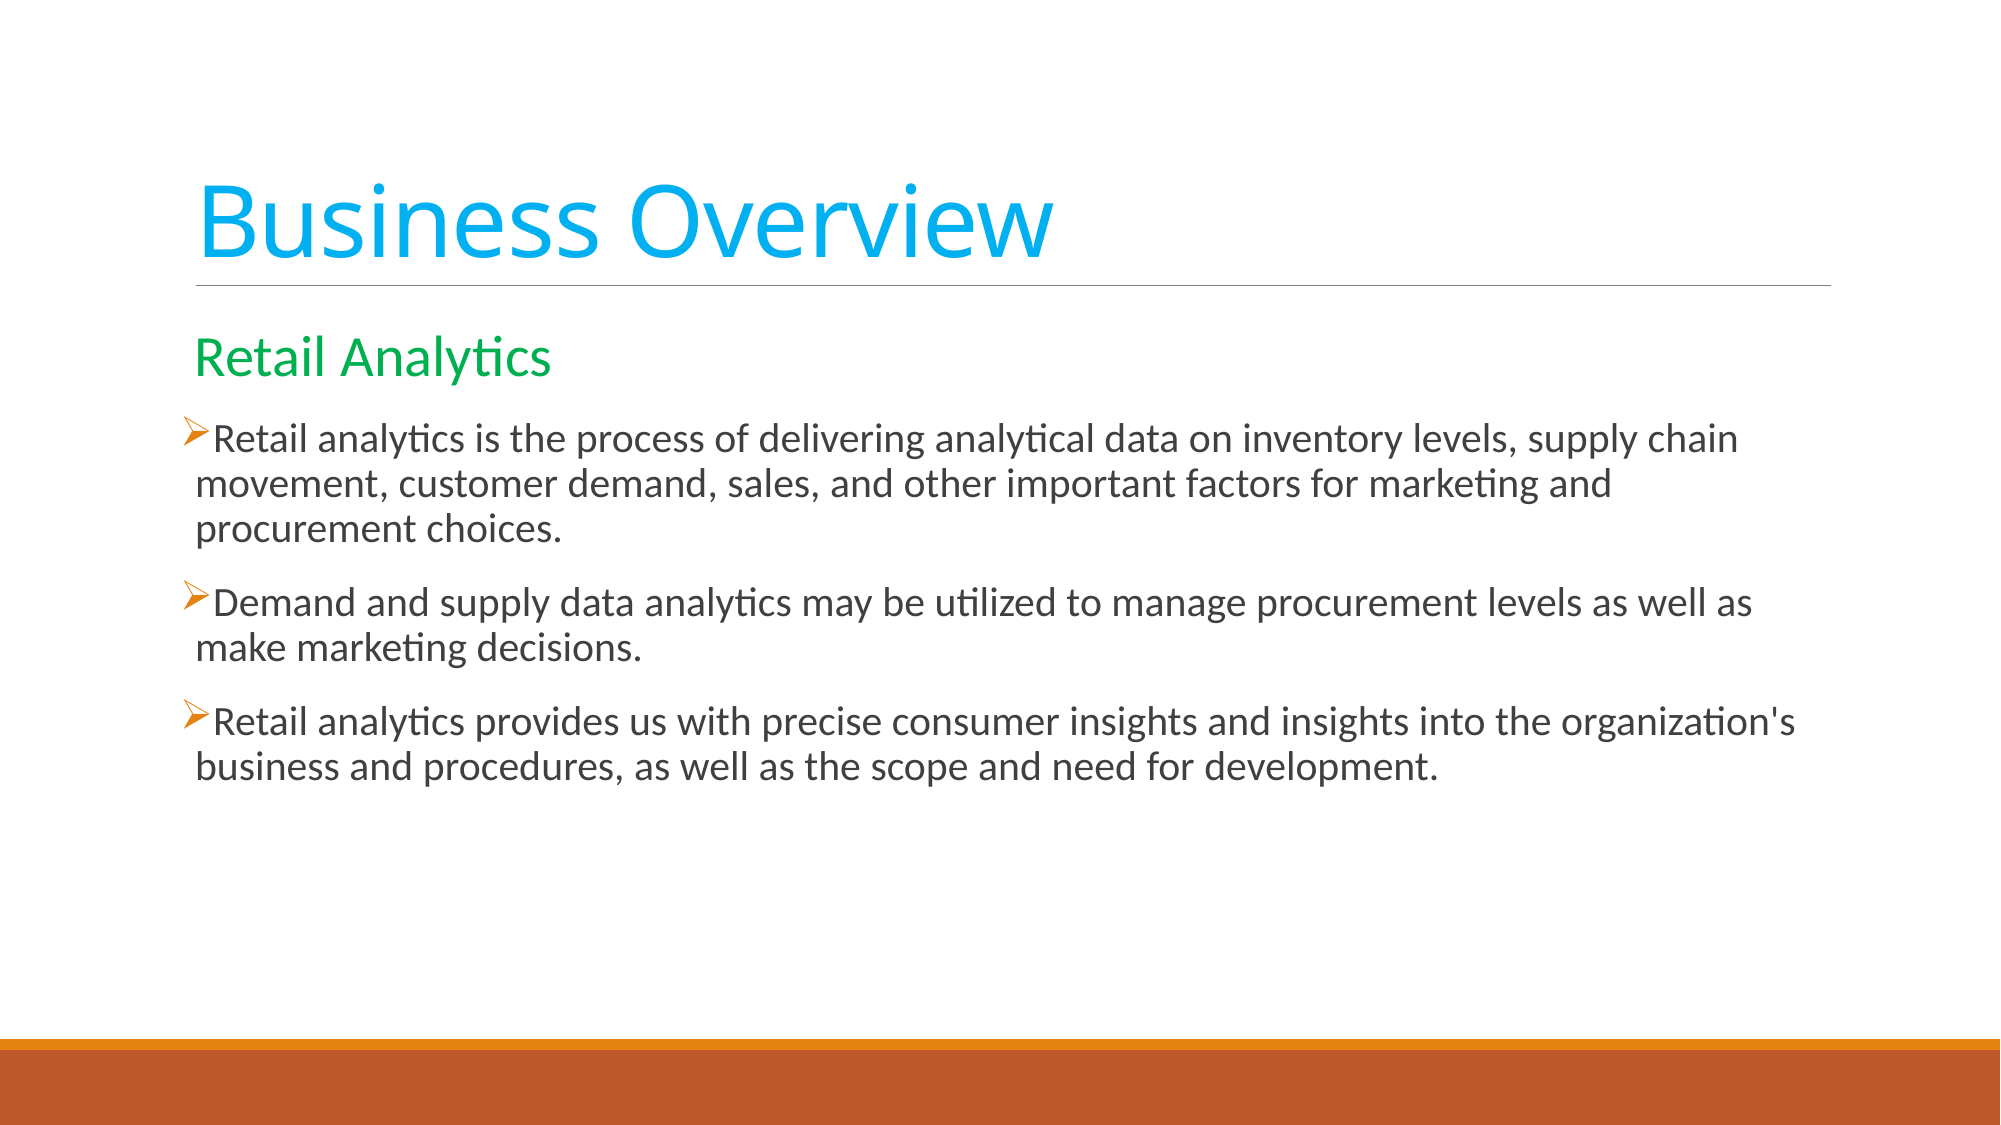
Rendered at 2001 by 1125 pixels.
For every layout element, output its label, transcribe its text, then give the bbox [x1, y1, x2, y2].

list Retail analytics is the process of delivering analytical data on inventory levels, supply chain movement, customer demand, sales, and other important factors for marketing and procurement choices. Demand and supply data analytics may be utilized to manage procurement levels as well as make marketing decisions. Retail analytics provides us with precise consumer insights and insights into the organization's business and procedures, as well as the scope and need for development. [180, 408, 1830, 963]
title Business Overview [180, 47, 1830, 285]
text_box Retail Analytics [179, 310, 931, 396]
